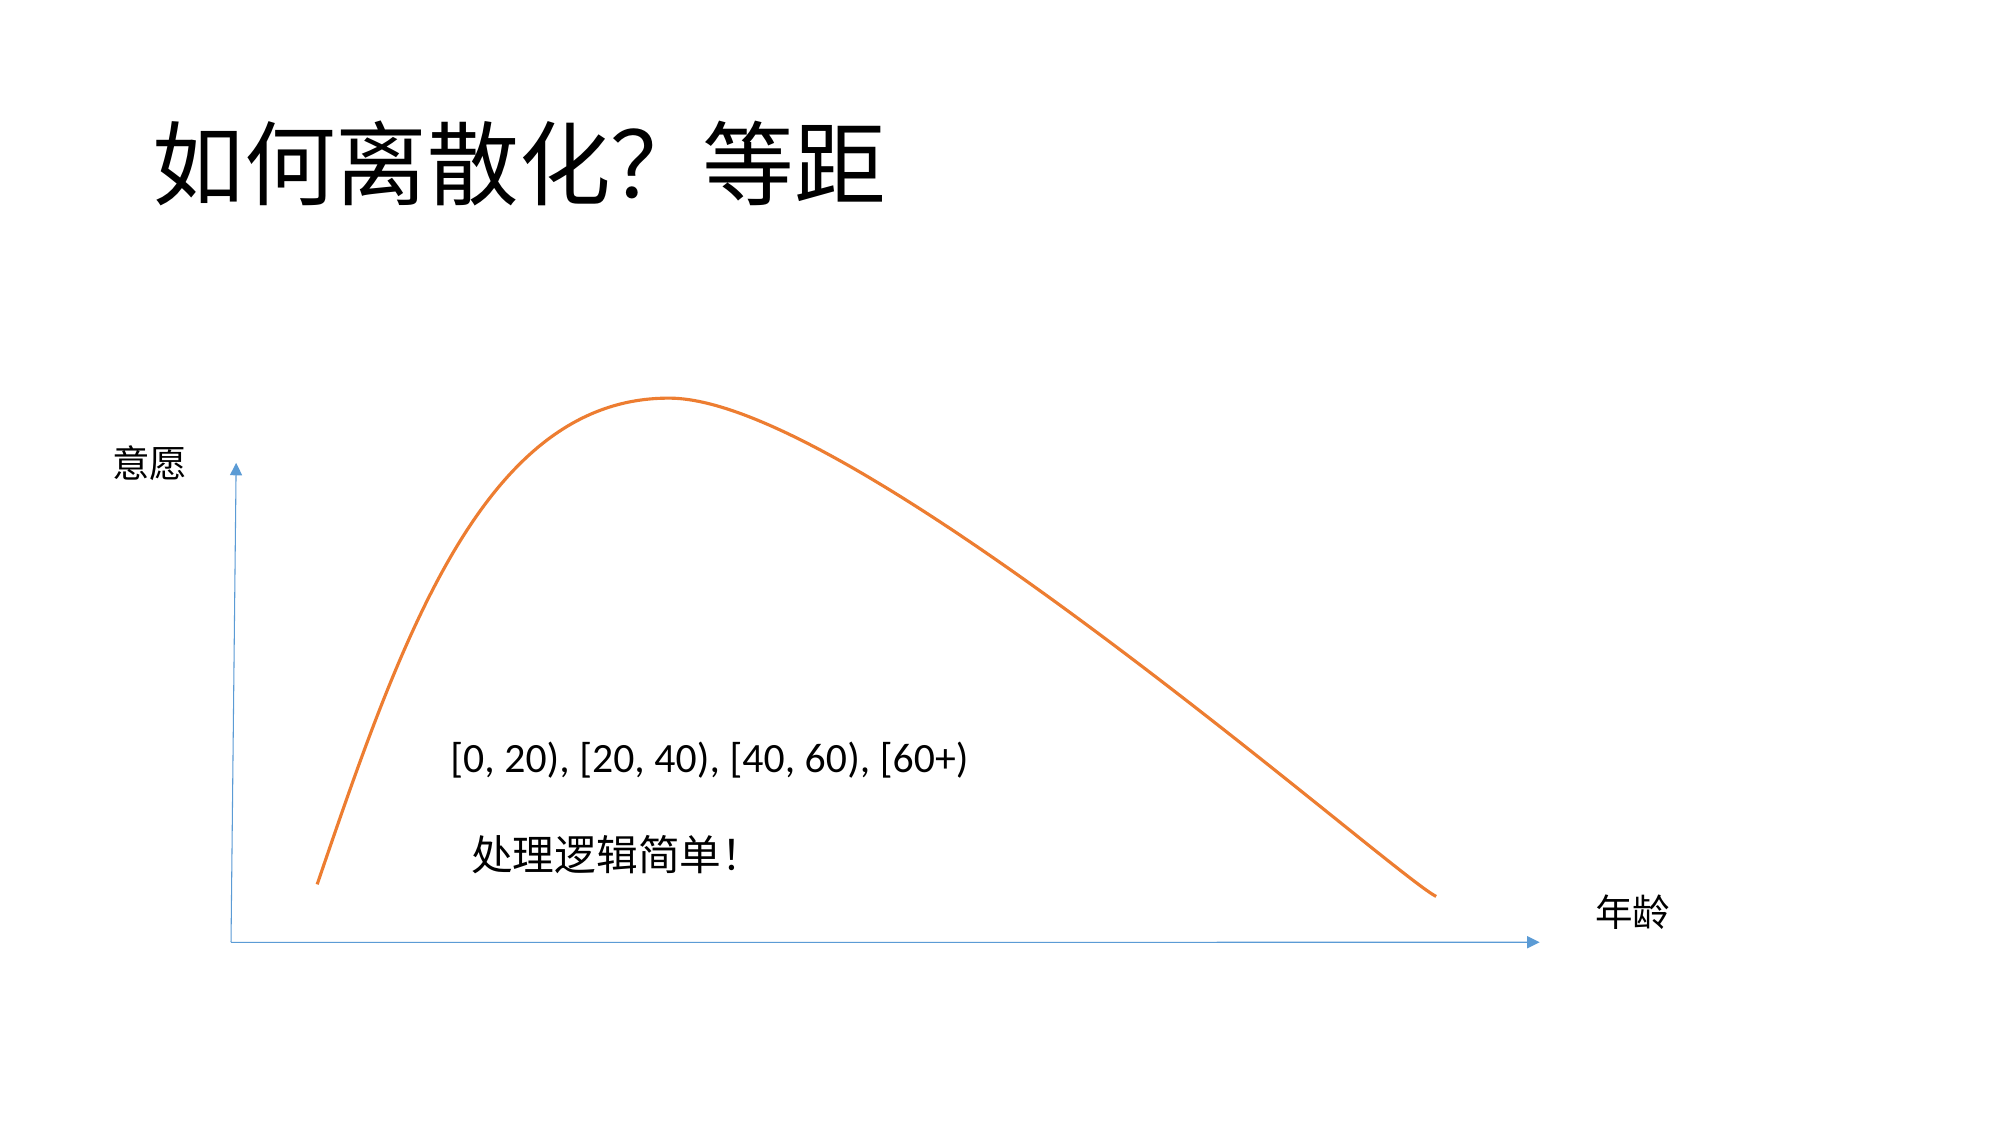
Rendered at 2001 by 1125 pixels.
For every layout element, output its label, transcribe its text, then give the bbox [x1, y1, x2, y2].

title 如何离散化？等距 [137, 59, 1863, 278]
text_box [315, 396, 1437, 898]
text_box [0, 20), [20, 40), [40, 60), [60+) [435, 723, 985, 789]
text_box 处理逻辑简单！ [456, 820, 779, 886]
text_box 年龄 [1580, 881, 1686, 942]
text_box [230, 462, 237, 943]
text_box 意愿 [97, 432, 203, 493]
